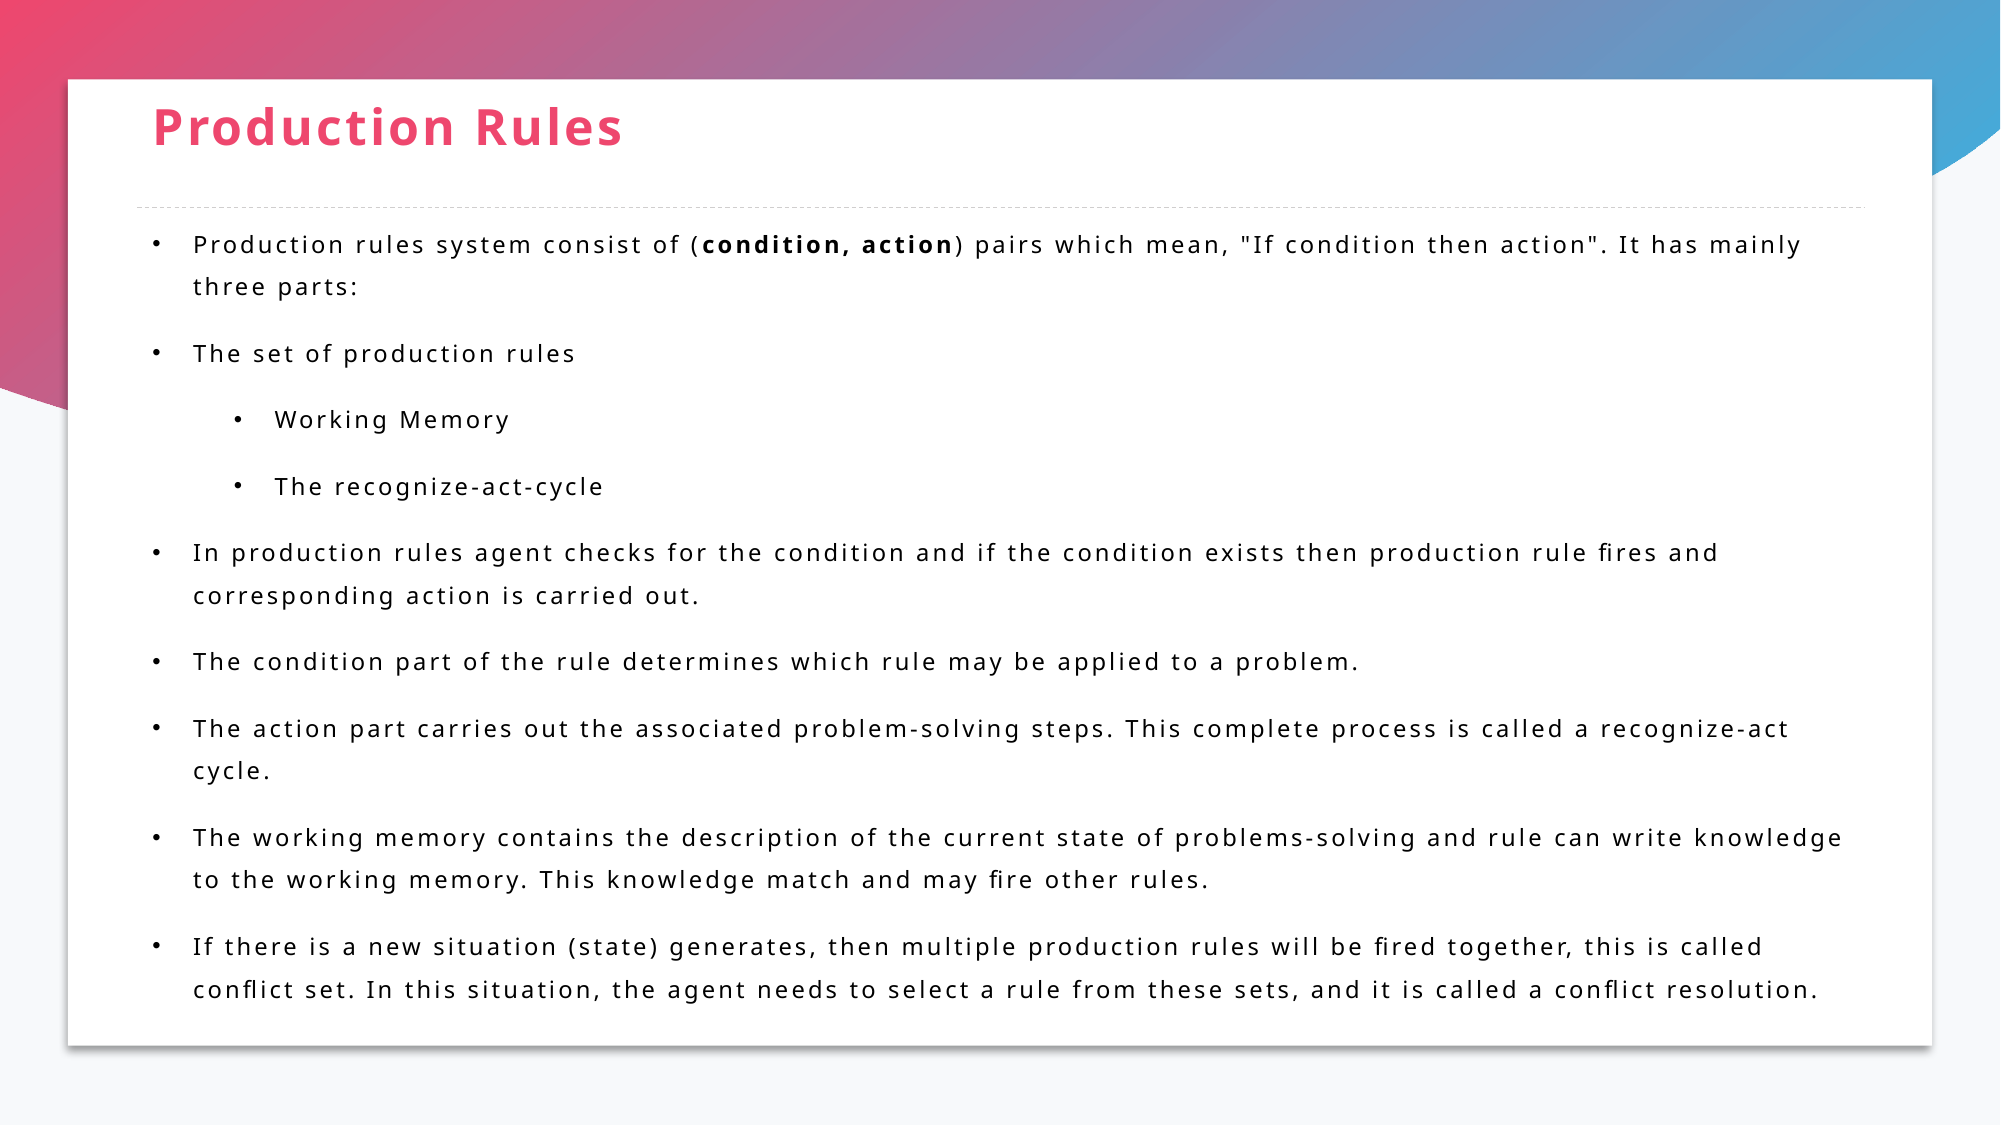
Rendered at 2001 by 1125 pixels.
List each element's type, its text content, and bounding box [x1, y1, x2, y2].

title Production Rules [137, 111, 1863, 207]
list Production rules system consist of (condition, action) pairs which mean, "If condition then action". It has mainly three parts: The set of production rules Working Memory The recognize-act-cycle In production rules agent checks for the condition and if the condition exists then production rule fires and corresponding action is carried out. The condition part of the rule determines which rule may be applied to a problem. The action part carries out the associated problem-solving steps. This complete process is called a recognize-act cycle. The working memory contains the description of the current state of problems-solving and rule can write knowledge to the working memory. This knowledge match and may fire other rules. If there is a new situation (state) generates, then multiple production rules will be fired together, this is called conflict set. In this situation, the agent needs to select a rule from these sets, and it is called a conflict resolution. [137, 207, 1864, 1014]
